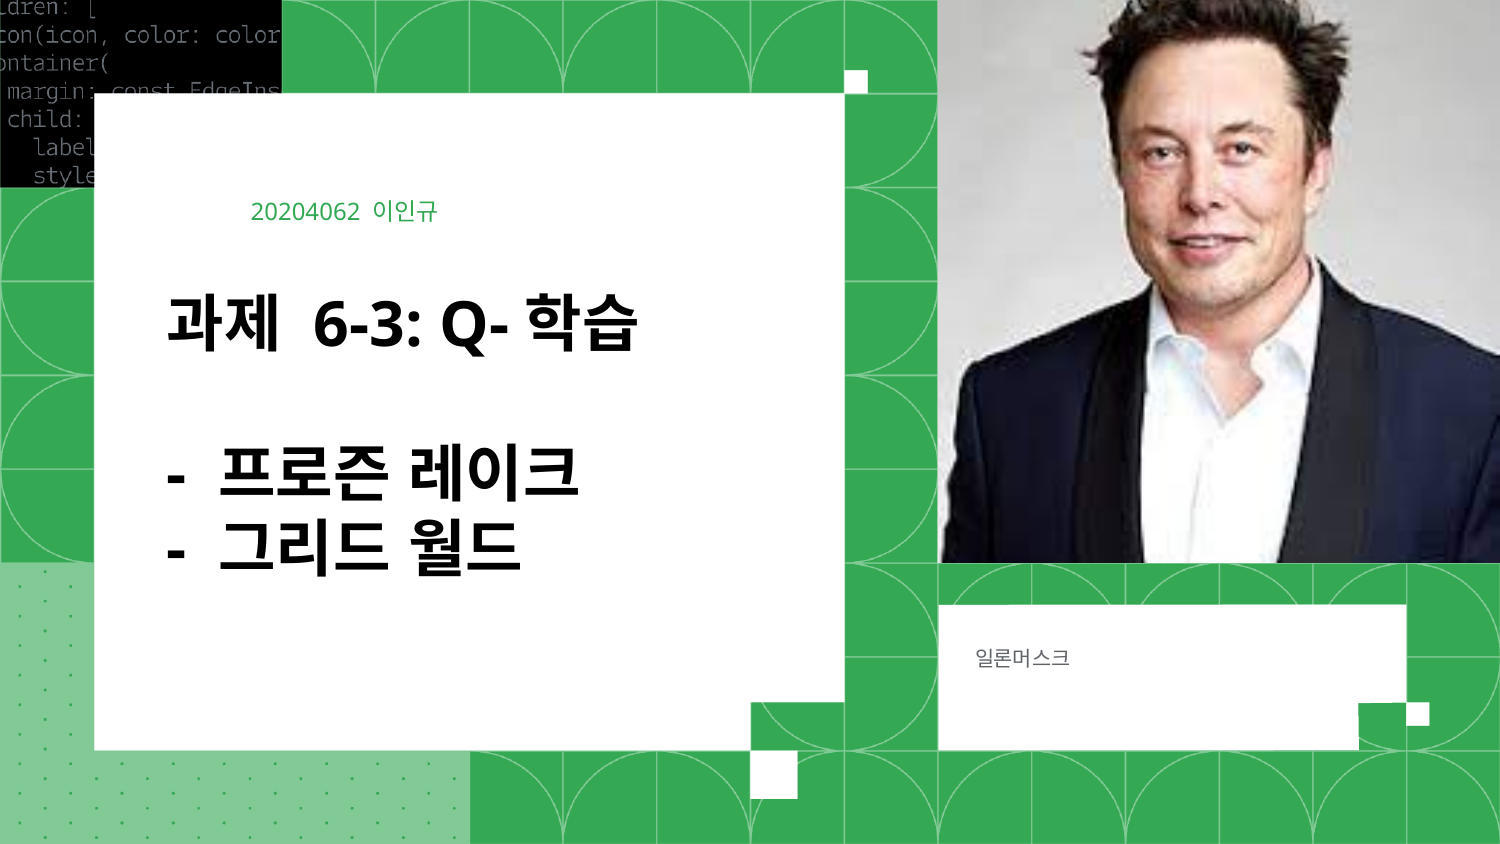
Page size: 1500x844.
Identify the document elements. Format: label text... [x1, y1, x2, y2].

subtitle 일론머스크 [959, 627, 1336, 725]
title 과제 6-3: Q-학습 - 프로즌 레이크 - 그리드 월드 [151, 269, 792, 600]
picture [0, 0, 1500, 844]
subtitle 20204062 이인규 [216, 176, 739, 275]
